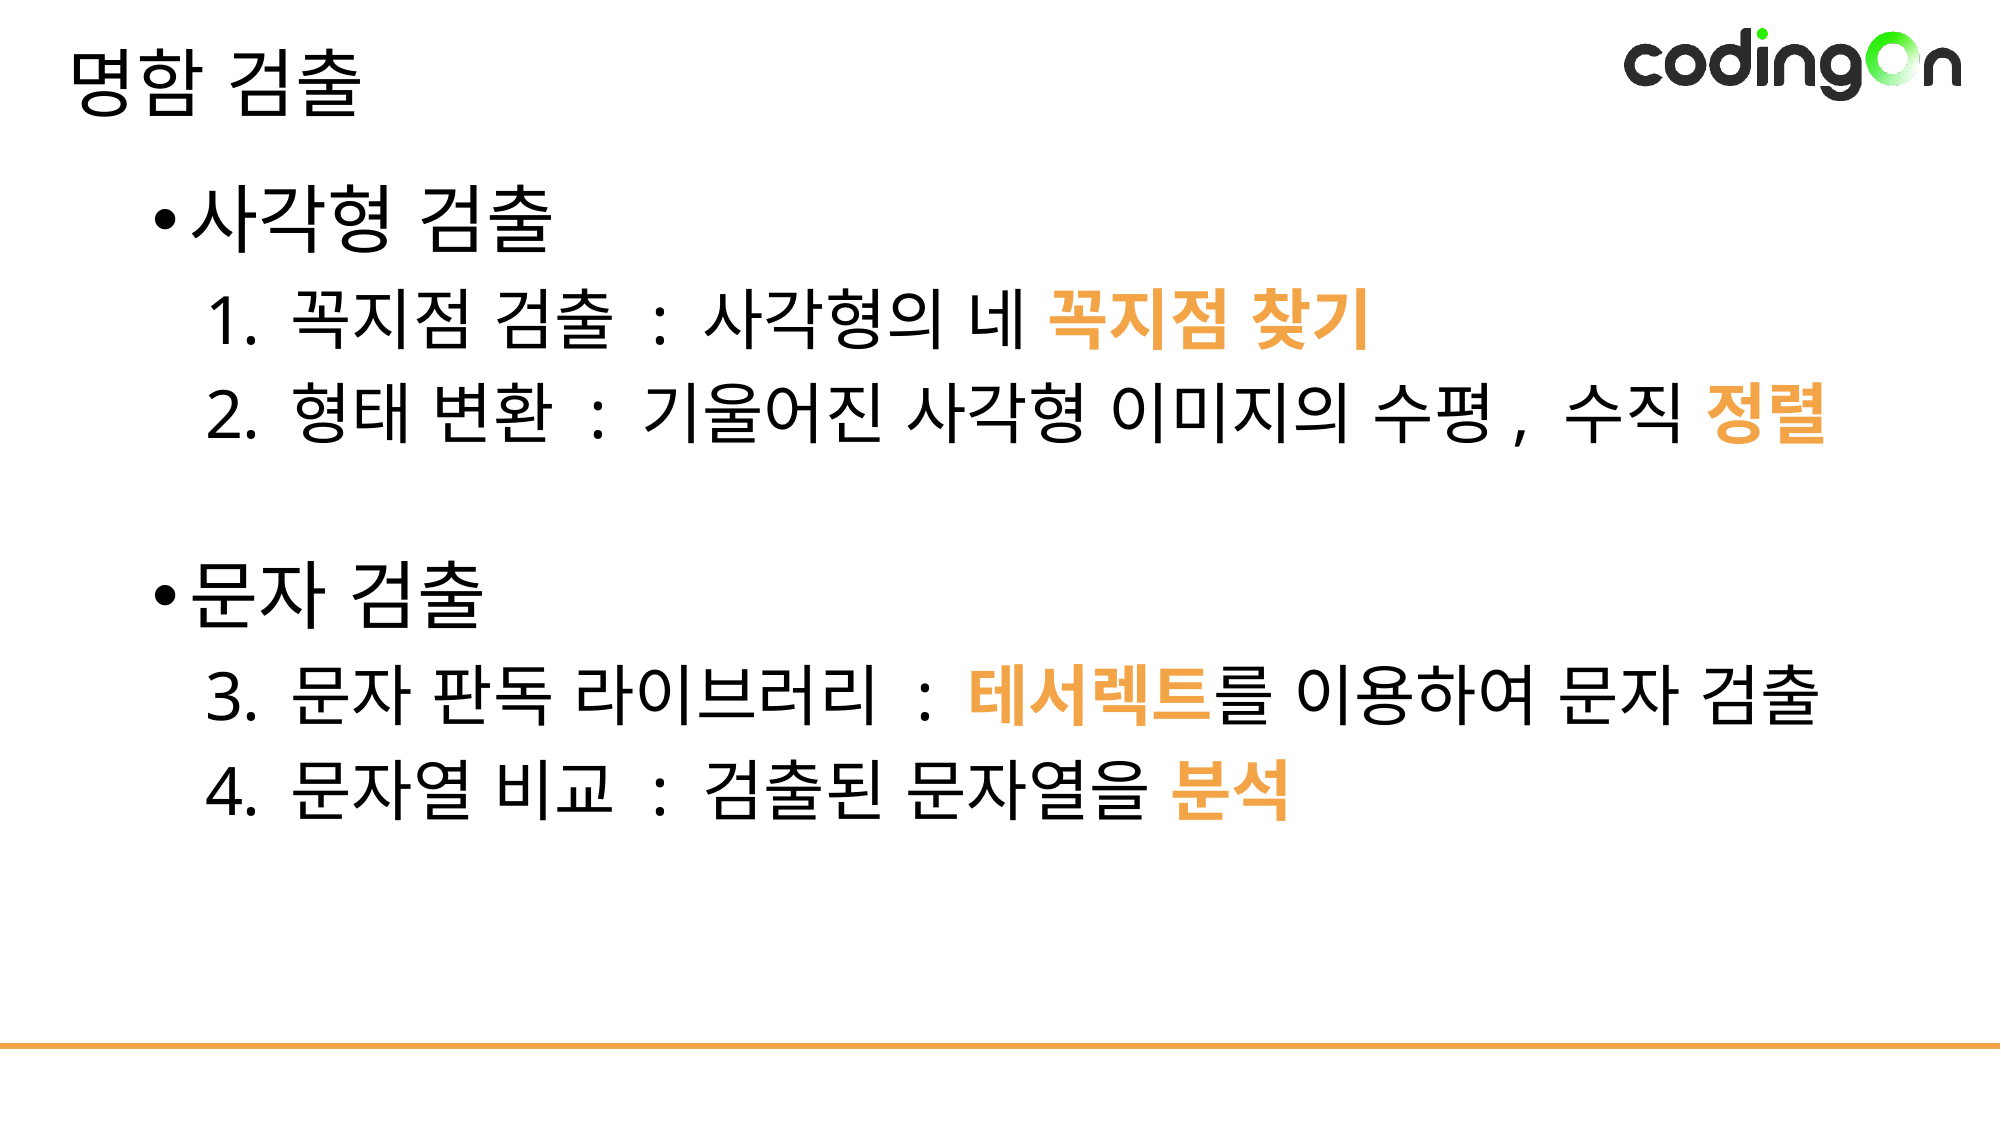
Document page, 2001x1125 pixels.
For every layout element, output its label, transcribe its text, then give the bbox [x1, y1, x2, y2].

picture [1624, 28, 1961, 101]
title 명함 검출 [52, 17, 1492, 157]
list 사각형 검출 꼭지점 검출 : 사각형의 네 꼭지점 찾기 형태 변환 : 기울어진 사각형 이미지의 수평, 수직 정렬 문자 검출 문자 판독 라이브러리 : 테서렉트를 이용하여 문자 검출 문자열 비교 : 검출된 문자열을 분석 [137, 175, 1863, 1012]
